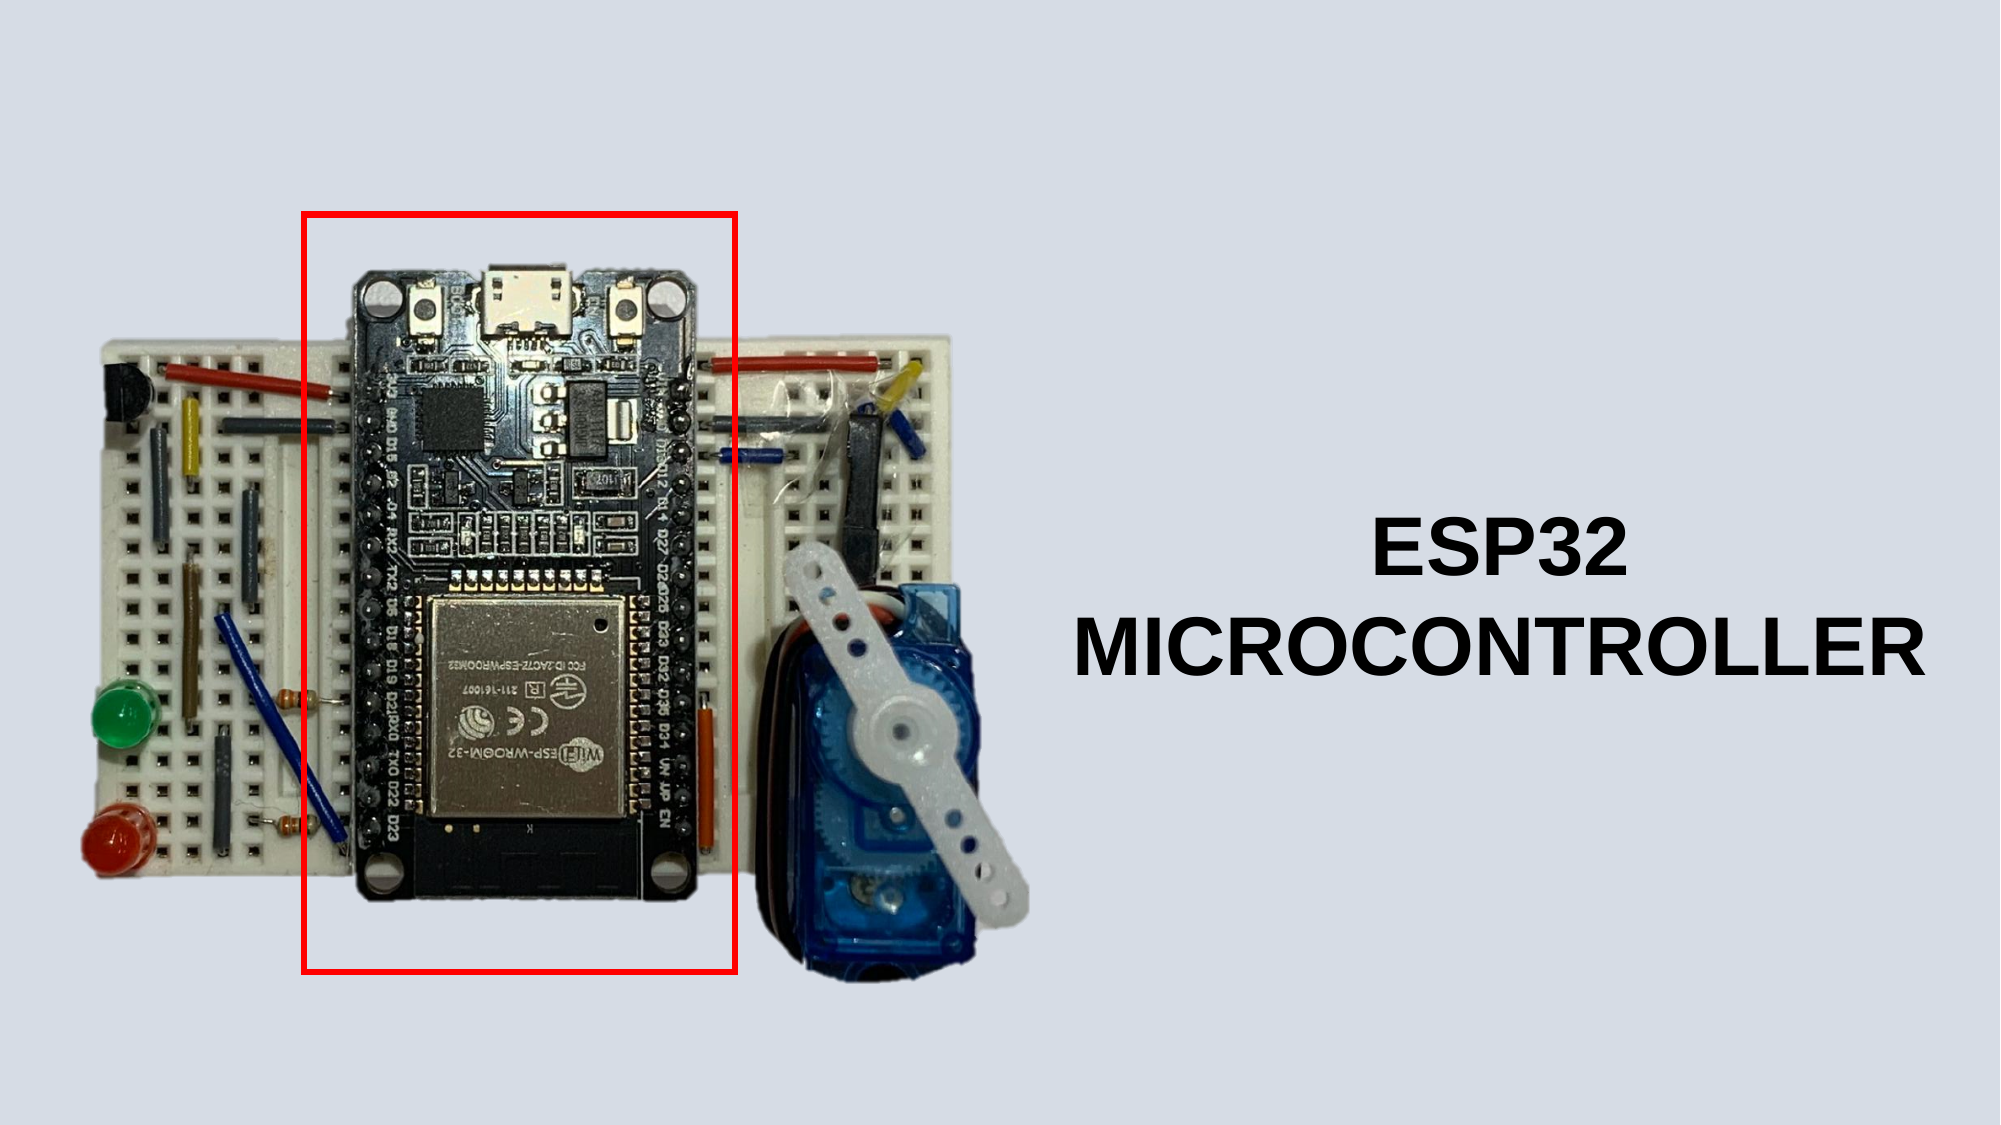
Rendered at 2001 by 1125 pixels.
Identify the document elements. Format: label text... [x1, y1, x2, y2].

text_box ESP32 MICROCONTROLLER [999, 484, 2000, 700]
picture [39, 126, 1041, 1125]
